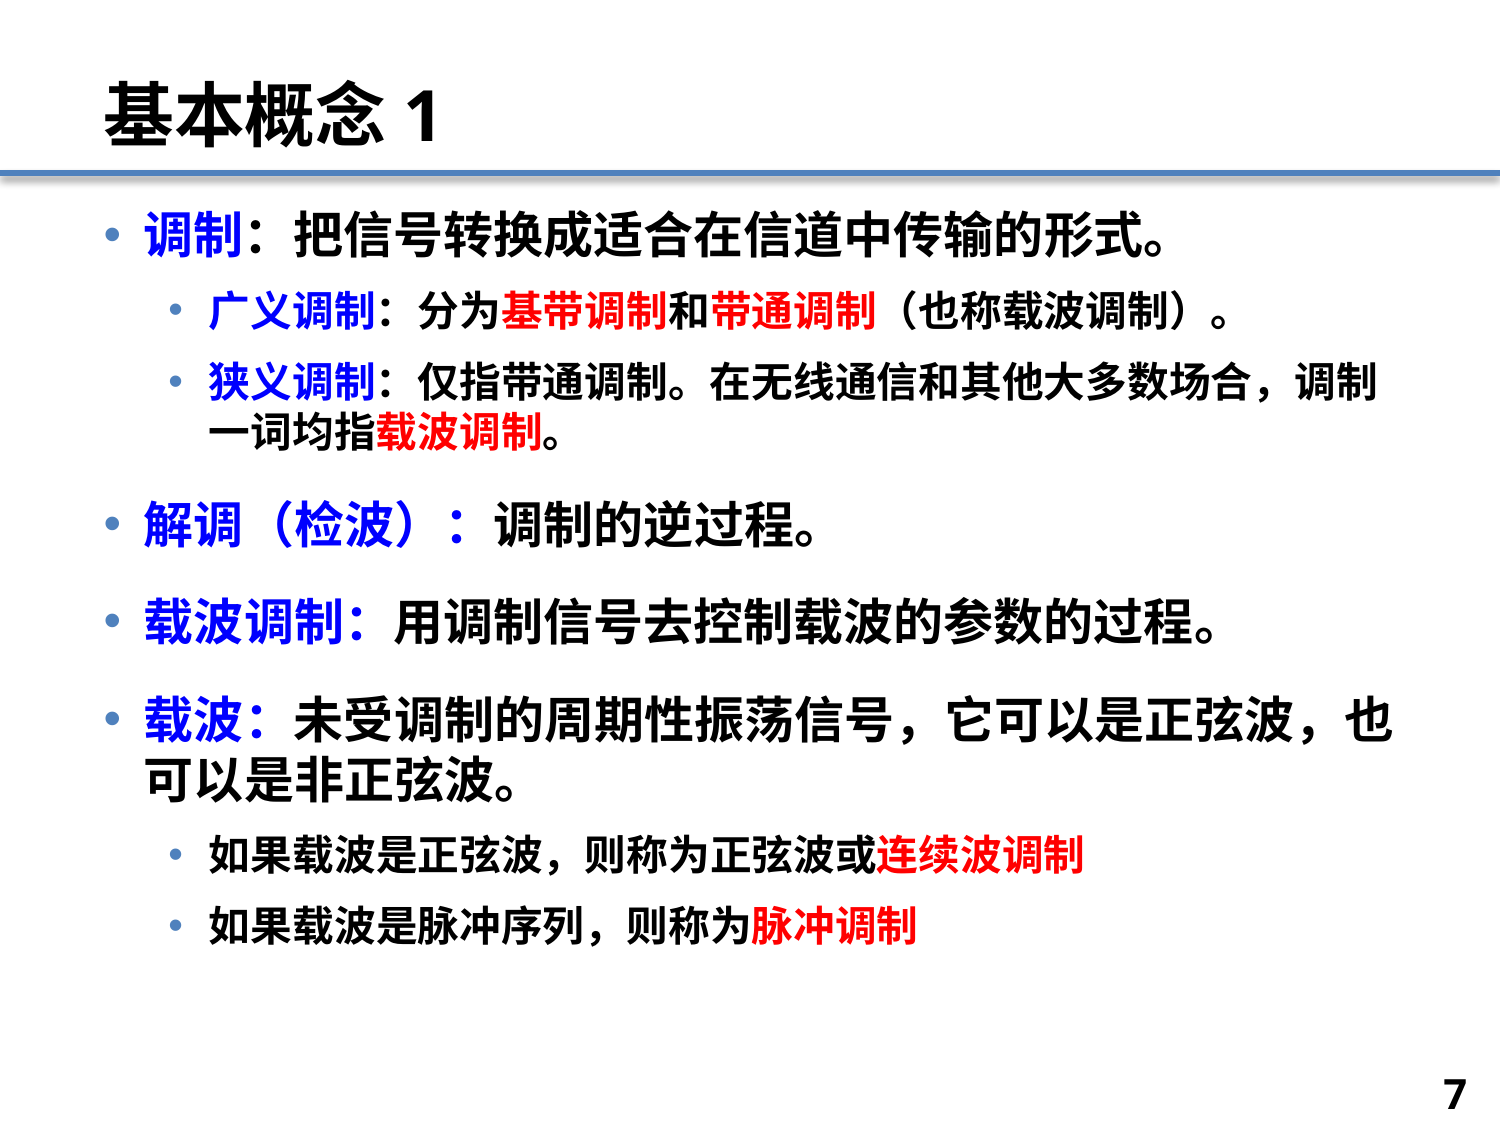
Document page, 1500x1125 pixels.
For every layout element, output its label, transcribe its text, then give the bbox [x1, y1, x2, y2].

slide_number 7 [1379, 1075, 1483, 1118]
title 基本概念1 [88, 30, 1412, 164]
list 调制：把信号转换成适合在信道中传输的形式。 广义调制：分为基带调制和带通调制（也称载波调制）。 狭义调制：仅指带通调制。在无线通信和其他大多数场合，调制一词均指载波调制。 解调（检波）：调制的逆过程。 载波调制：用调制信号去控制载波的参数的过程。 载波：未受调制的周期性振荡信号，它可以是正弦波，也可以是非正弦波。 如果载波是正弦波，则称为正弦波或连续波调制 如果载波是脉冲序列，则称为脉冲调制 [88, 196, 1412, 1024]
